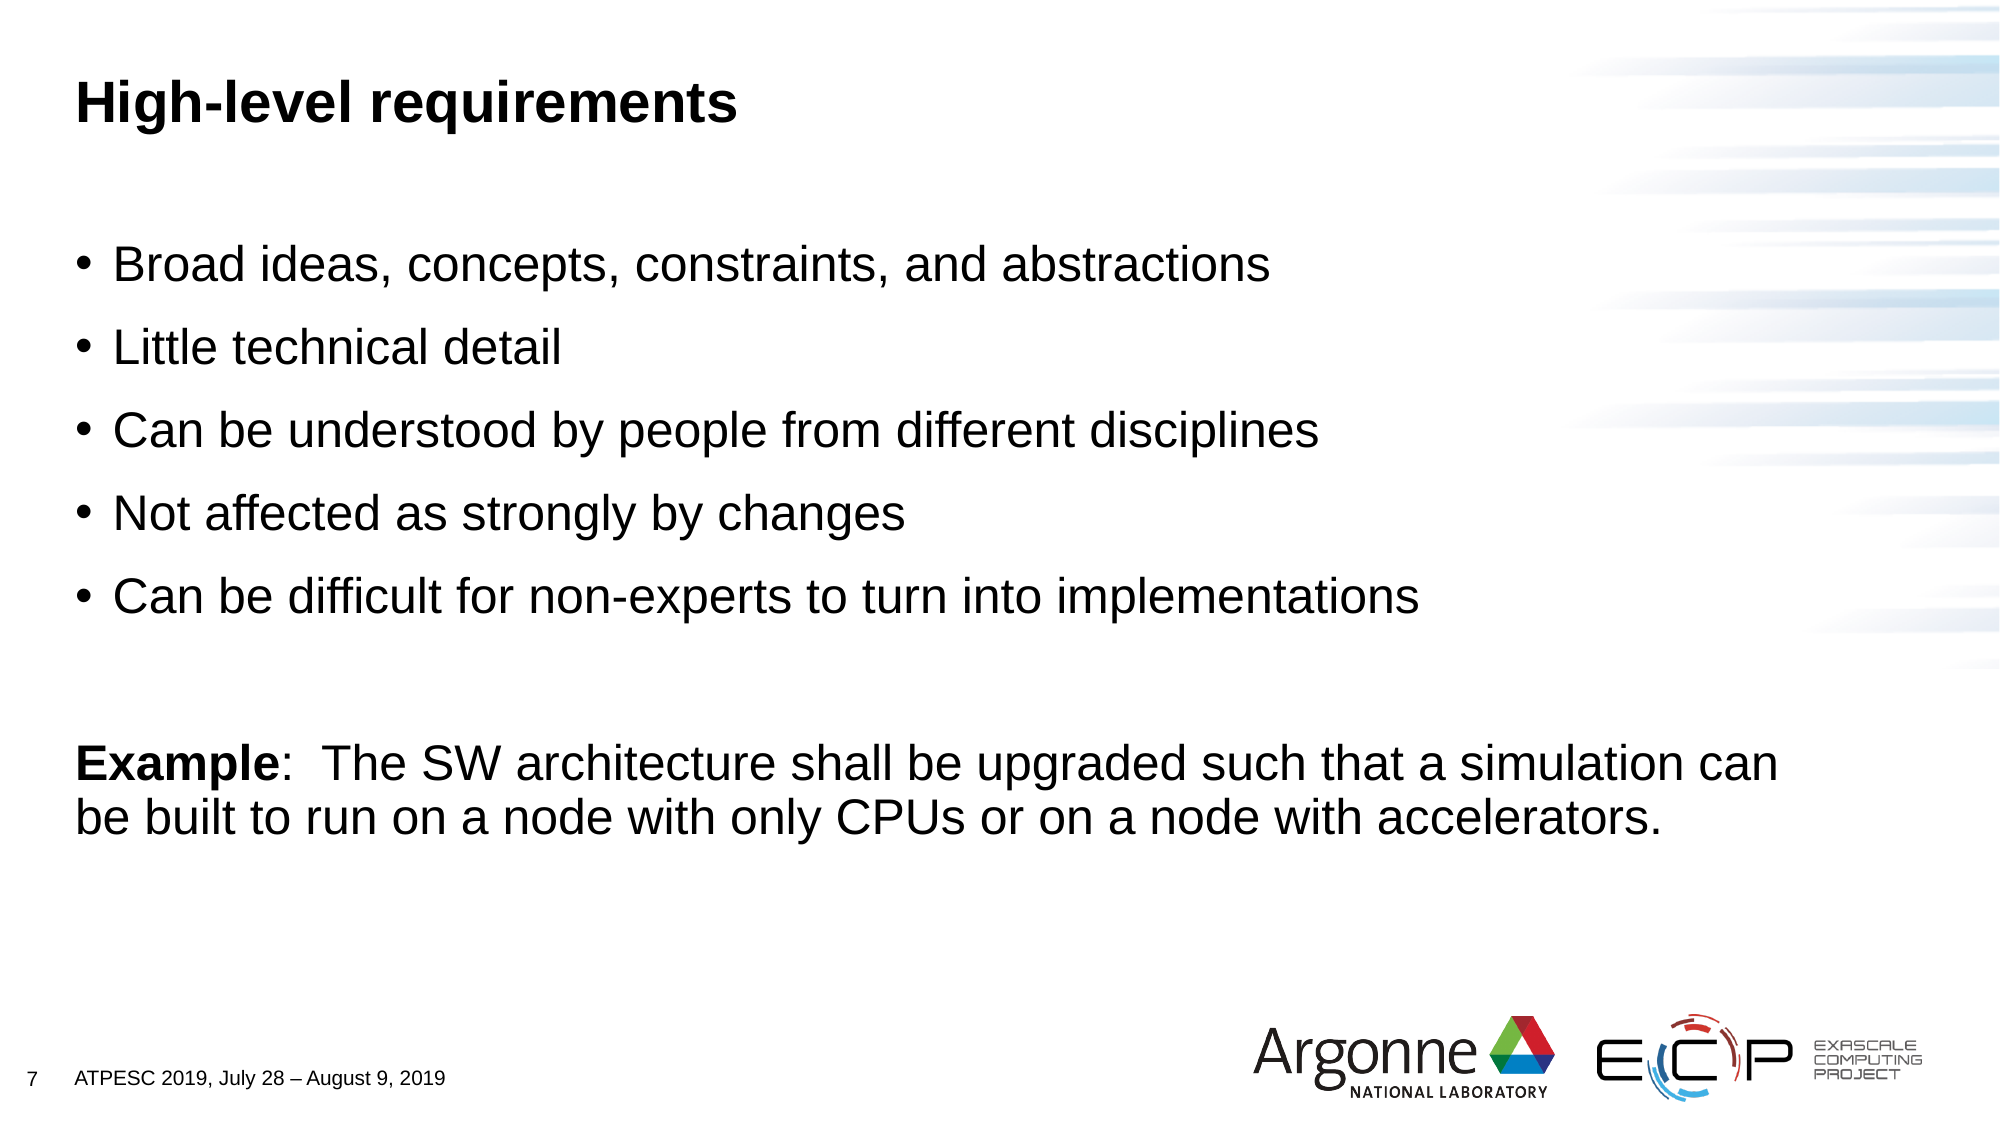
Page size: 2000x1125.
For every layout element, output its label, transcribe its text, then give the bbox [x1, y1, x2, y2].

title High-level requirements [59, 67, 1926, 218]
list Broad ideas, concepts, constraints, and abstractions Little technical detail Can be understood by people from different disciplines Not affected as strongly by changes Can be difficult for non-experts to turn into implementations Example: The SW architecture shall be upgraded such that a simulation can be built to run on a node with only CPUs or on a node with accelerators. [59, 230, 1823, 896]
picture [1531, 0, 2000, 669]
picture [1253, 1016, 1555, 1098]
picture [1597, 1014, 1922, 1102]
